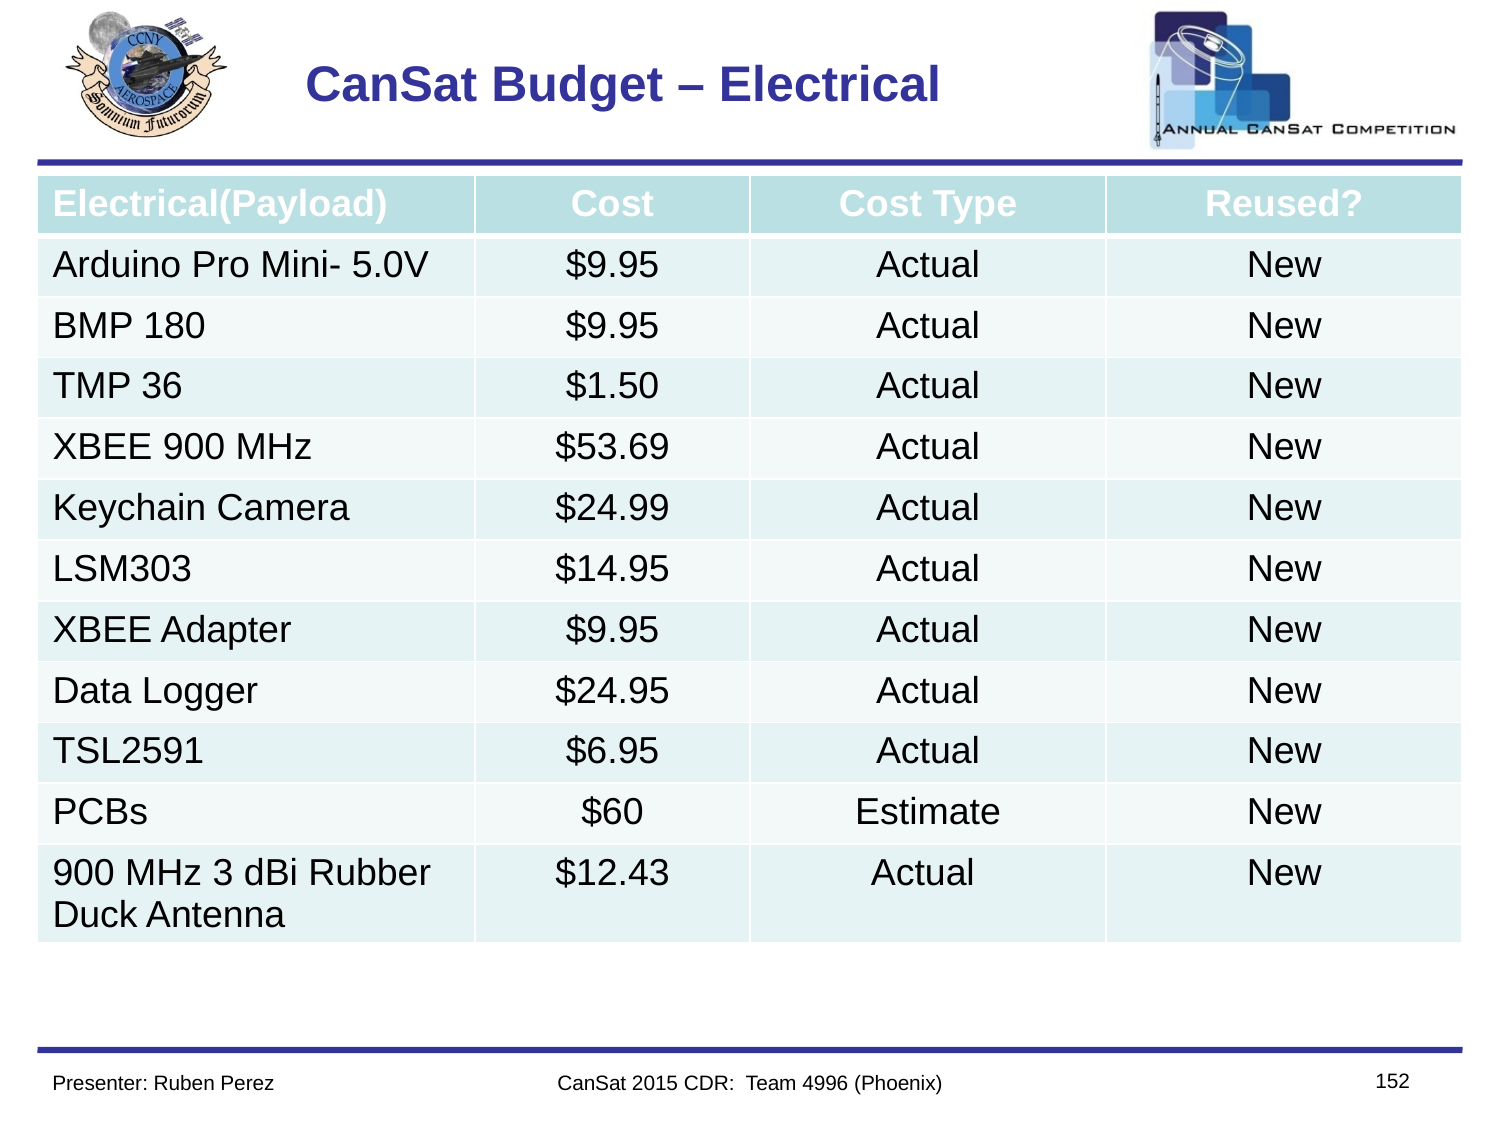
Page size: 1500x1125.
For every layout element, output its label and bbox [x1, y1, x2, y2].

table_cell [1107, 298, 1461, 357]
table_cell [476, 419, 749, 478]
table_cell [476, 298, 749, 357]
table_cell [476, 358, 749, 417]
table_cell [38, 480, 474, 539]
table_cell [751, 784, 1105, 843]
table_cell [751, 662, 1105, 722]
table_cell [38, 845, 474, 942]
table_cell [751, 480, 1105, 539]
table_cell [1107, 723, 1461, 782]
table_cell [751, 845, 1105, 942]
picture [1142, 1, 1463, 157]
table_header [751, 176, 1105, 233]
table_cell [751, 419, 1105, 478]
text_box [37, 1062, 413, 1103]
table_cell [1107, 602, 1461, 661]
table_cell [1107, 541, 1461, 600]
table_cell [38, 541, 474, 600]
picture [0, 0, 301, 151]
table_header [1107, 176, 1461, 233]
table_cell [38, 358, 474, 417]
table_header [38, 176, 474, 233]
table_cell [38, 784, 474, 843]
table_cell [38, 239, 474, 296]
table_cell [751, 239, 1105, 296]
table_cell [751, 723, 1105, 782]
table_cell [38, 662, 474, 722]
table_cell [1107, 358, 1461, 417]
table_cell [1107, 239, 1461, 296]
table_cell [1107, 784, 1461, 843]
table_cell [751, 298, 1105, 357]
table_cell [1107, 480, 1461, 539]
table_cell [1107, 419, 1461, 478]
slide_number [1312, 1059, 1425, 1100]
table_cell [1107, 845, 1461, 942]
table_cell [476, 480, 749, 539]
table_cell [476, 784, 749, 843]
footer [450, 1062, 1050, 1103]
table_cell [1107, 662, 1461, 722]
table_cell [38, 723, 474, 782]
table_cell [38, 419, 474, 478]
table_cell [751, 541, 1105, 600]
table_cell [476, 541, 749, 600]
table_cell [751, 602, 1105, 661]
table_cell [476, 723, 749, 782]
table_cell [38, 298, 474, 357]
table_cell [38, 602, 474, 661]
table_header [476, 176, 749, 233]
table_cell [476, 602, 749, 661]
title [301, 12, 1238, 150]
table_cell [476, 845, 749, 942]
table_cell [476, 662, 749, 722]
table_cell [751, 358, 1105, 417]
table_cell [476, 239, 749, 296]
